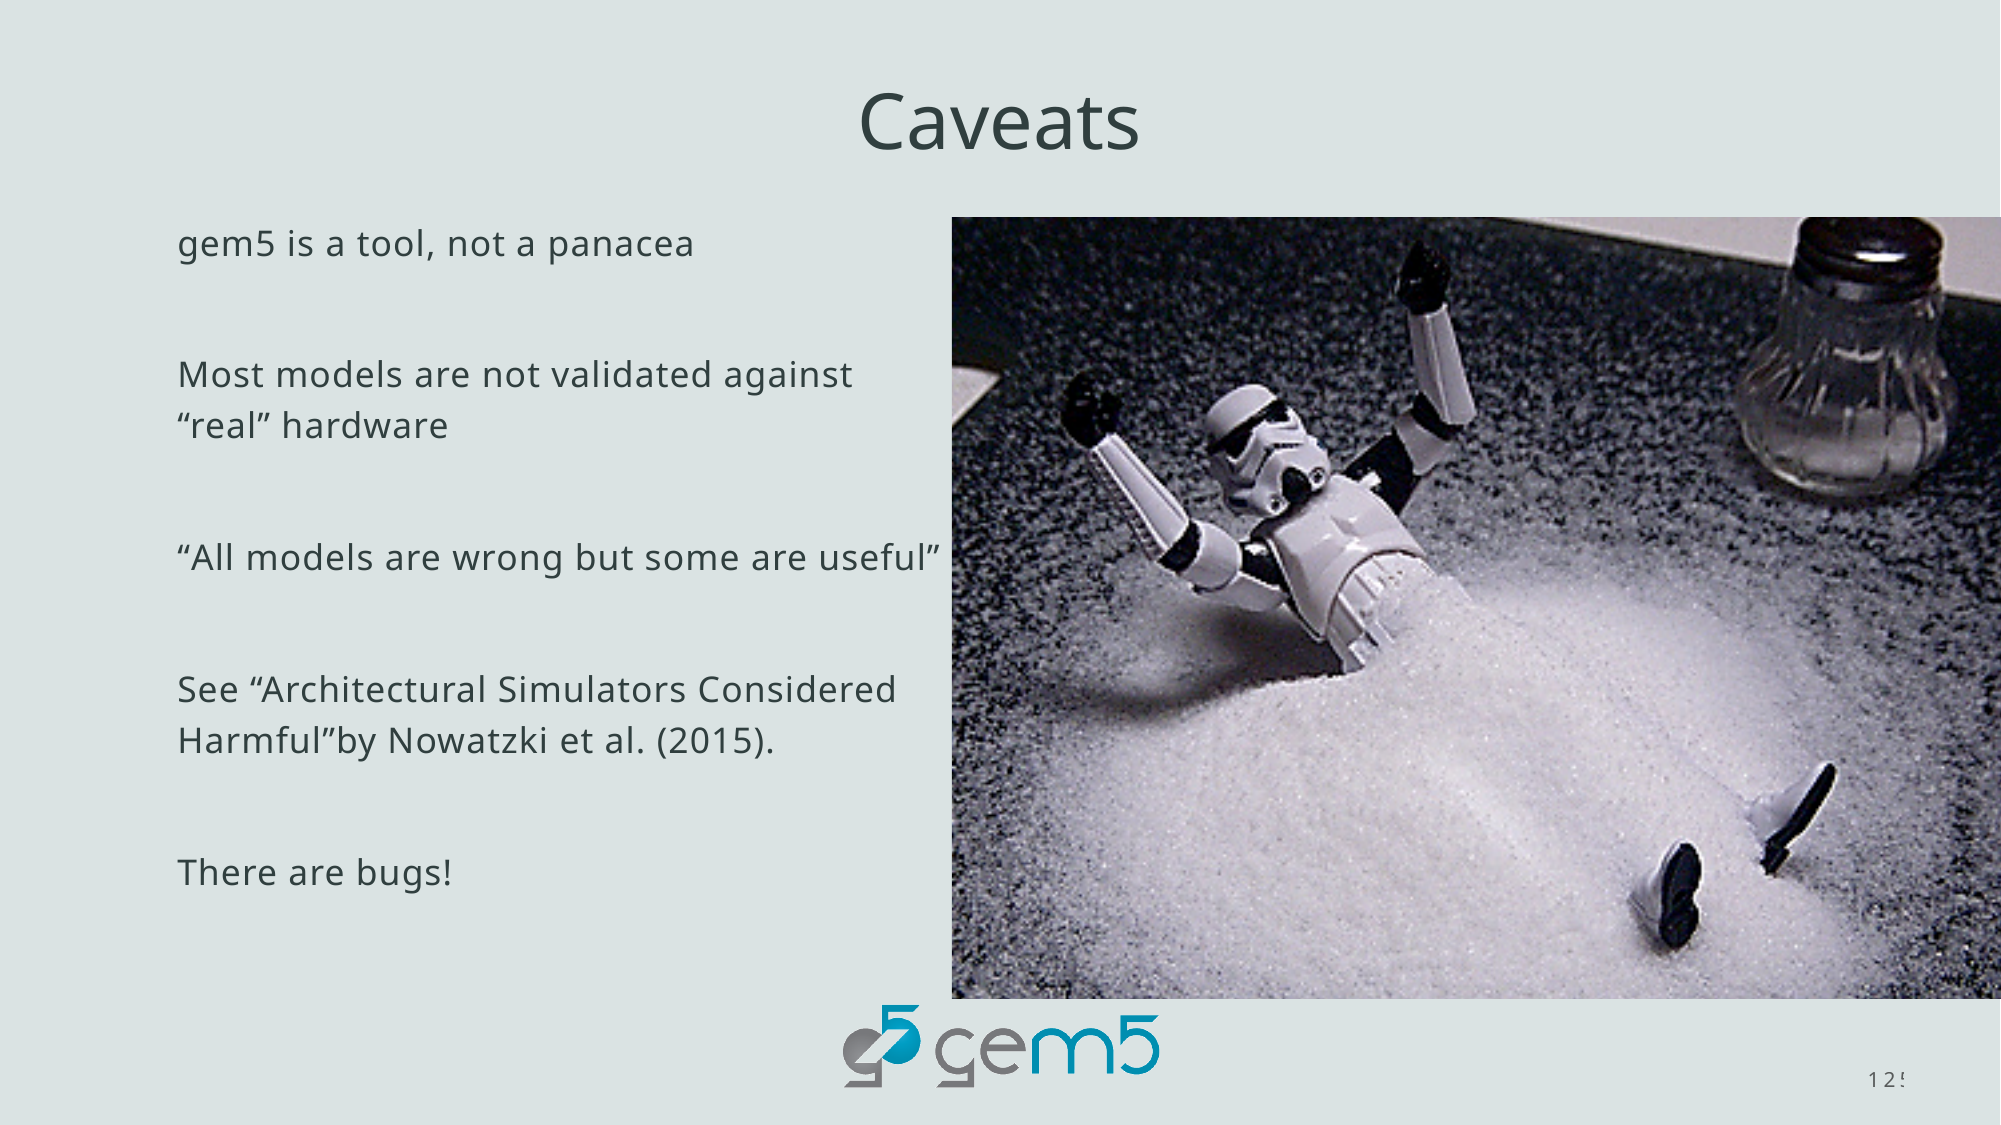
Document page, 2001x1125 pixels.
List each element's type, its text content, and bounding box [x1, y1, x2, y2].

list gem5 is a tool, not a panacea Most models are not validated against “real” hardware “All models are wrong but some are useful” See “Architectural Simulators Considered Harmful”by Nowatzki et al. (2015). There are bugs! [162, 204, 971, 948]
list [951, 217, 2000, 999]
picture [808, 965, 1192, 1120]
slide_number 125 [1637, 1042, 1927, 1119]
title Caveats [162, 64, 1838, 173]
